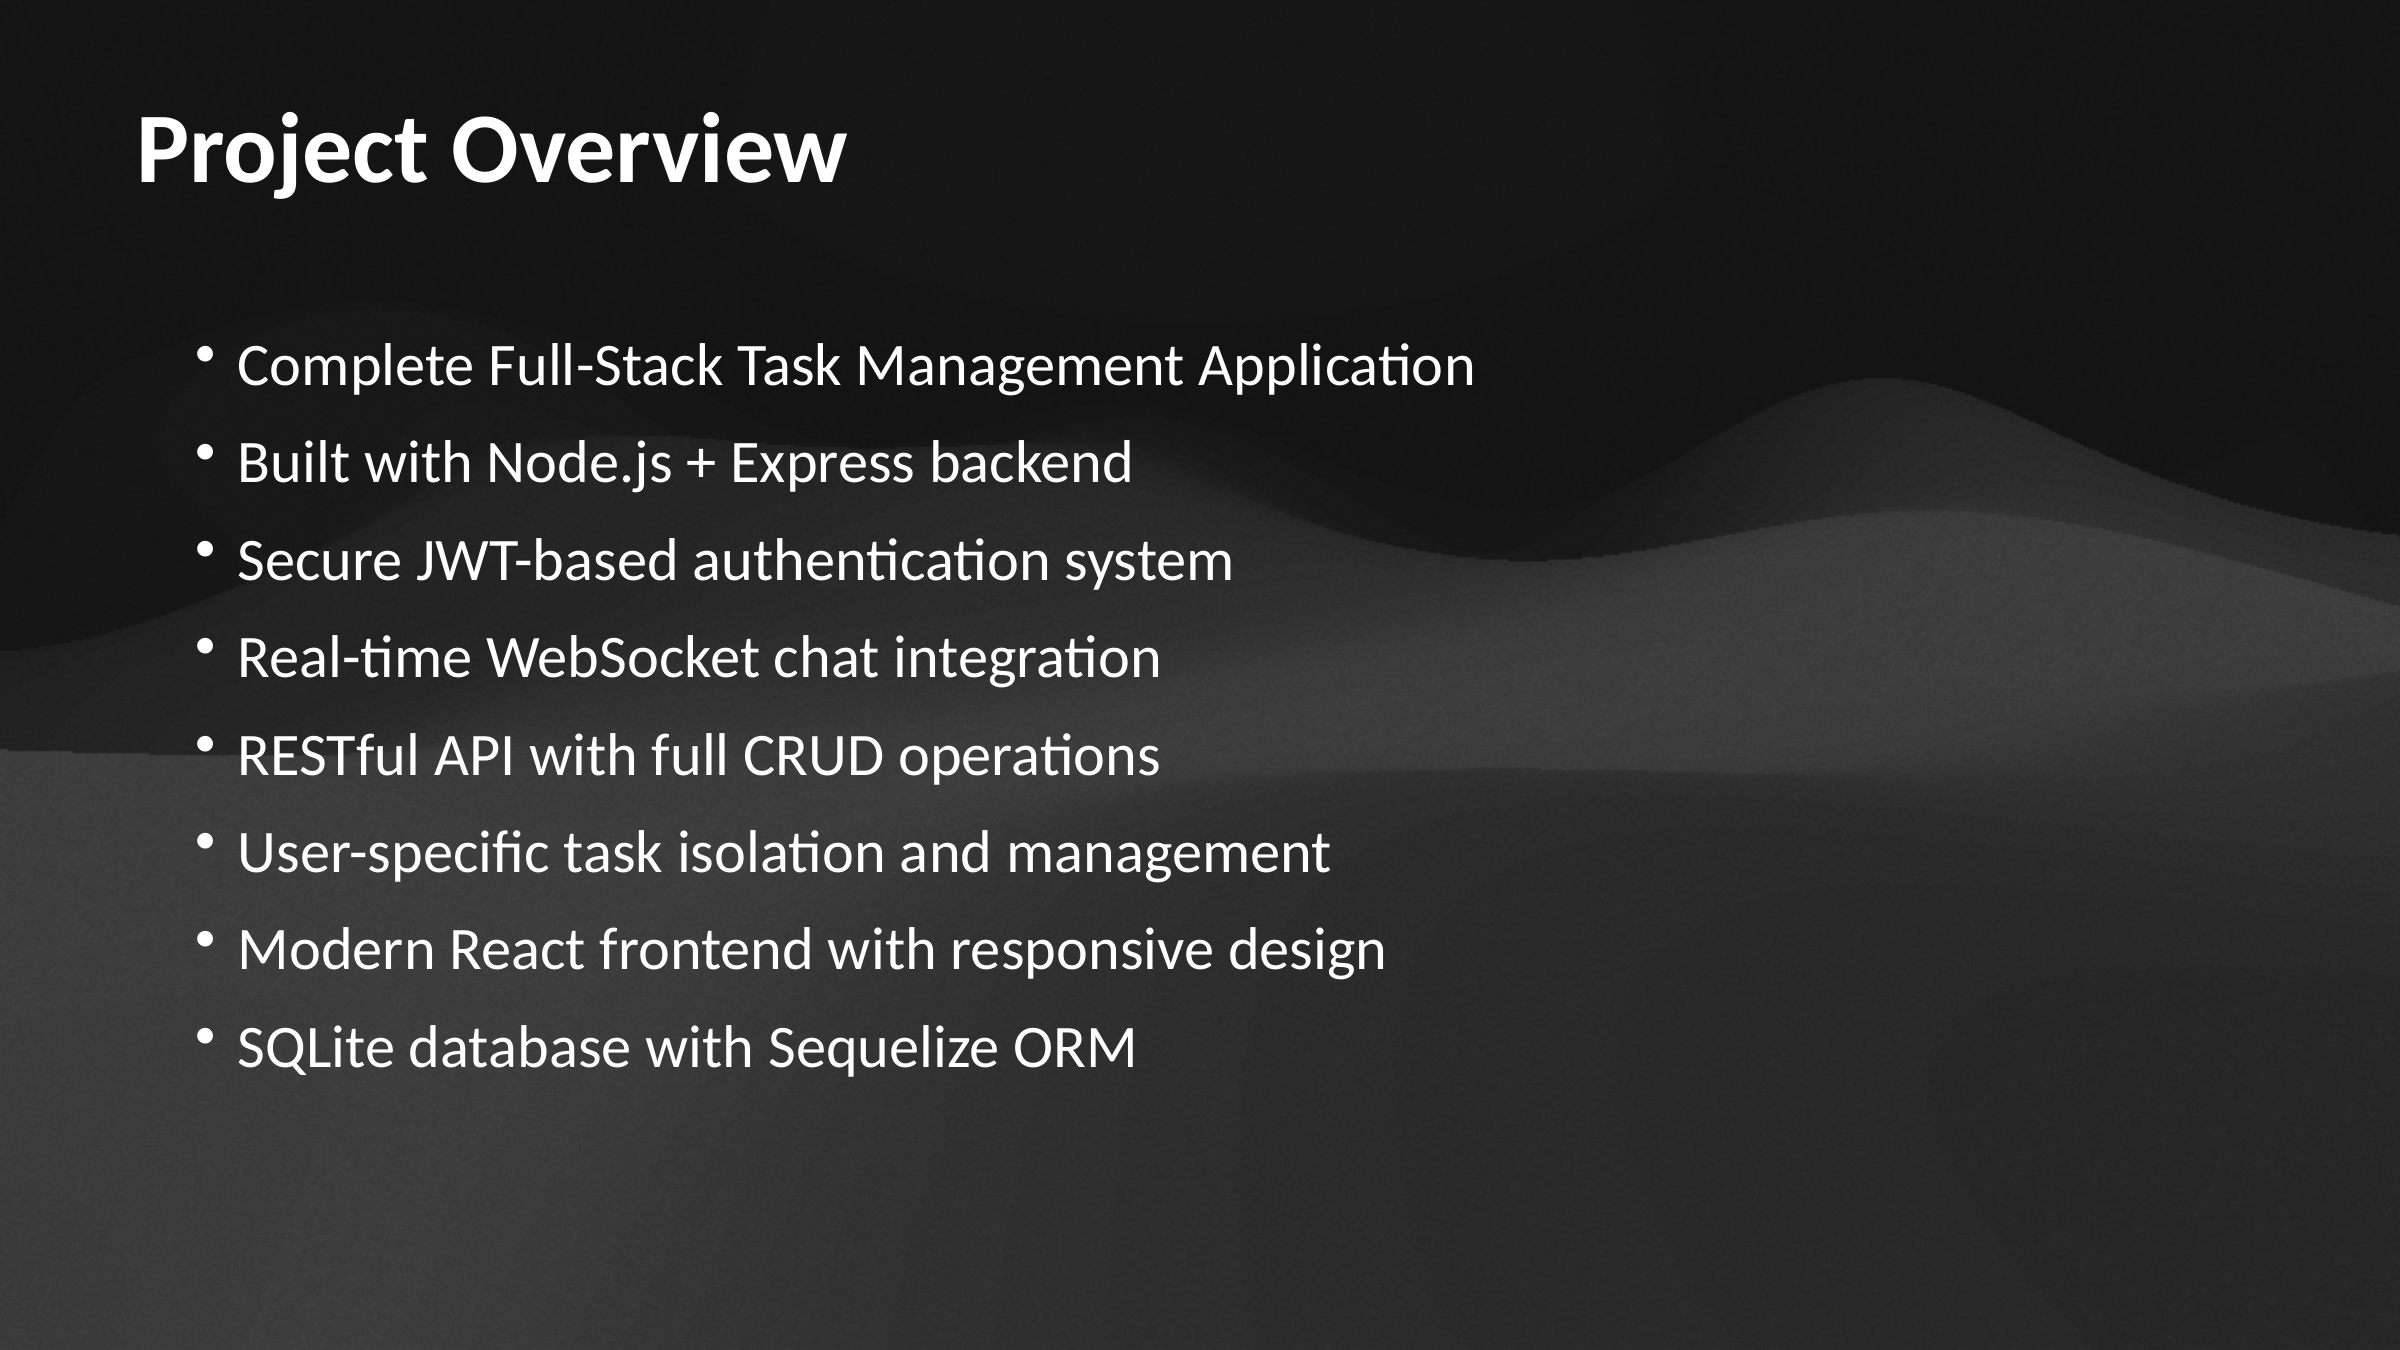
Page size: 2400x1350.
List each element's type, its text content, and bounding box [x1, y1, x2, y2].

picture [0, 0, 2400, 1350]
text_box Project Overview [128, 75, 857, 210]
text_box Complete Full-Stack Task Management Application Built with Node.js + Express backend Secure JWT-based authentication system Real-time WebSocket chat integration RESTful API with full CRUD operations User-specific task isolation and management Modern React frontend with responsive design SQLite database with Sequelize ORM [187, 317, 2213, 1087]
